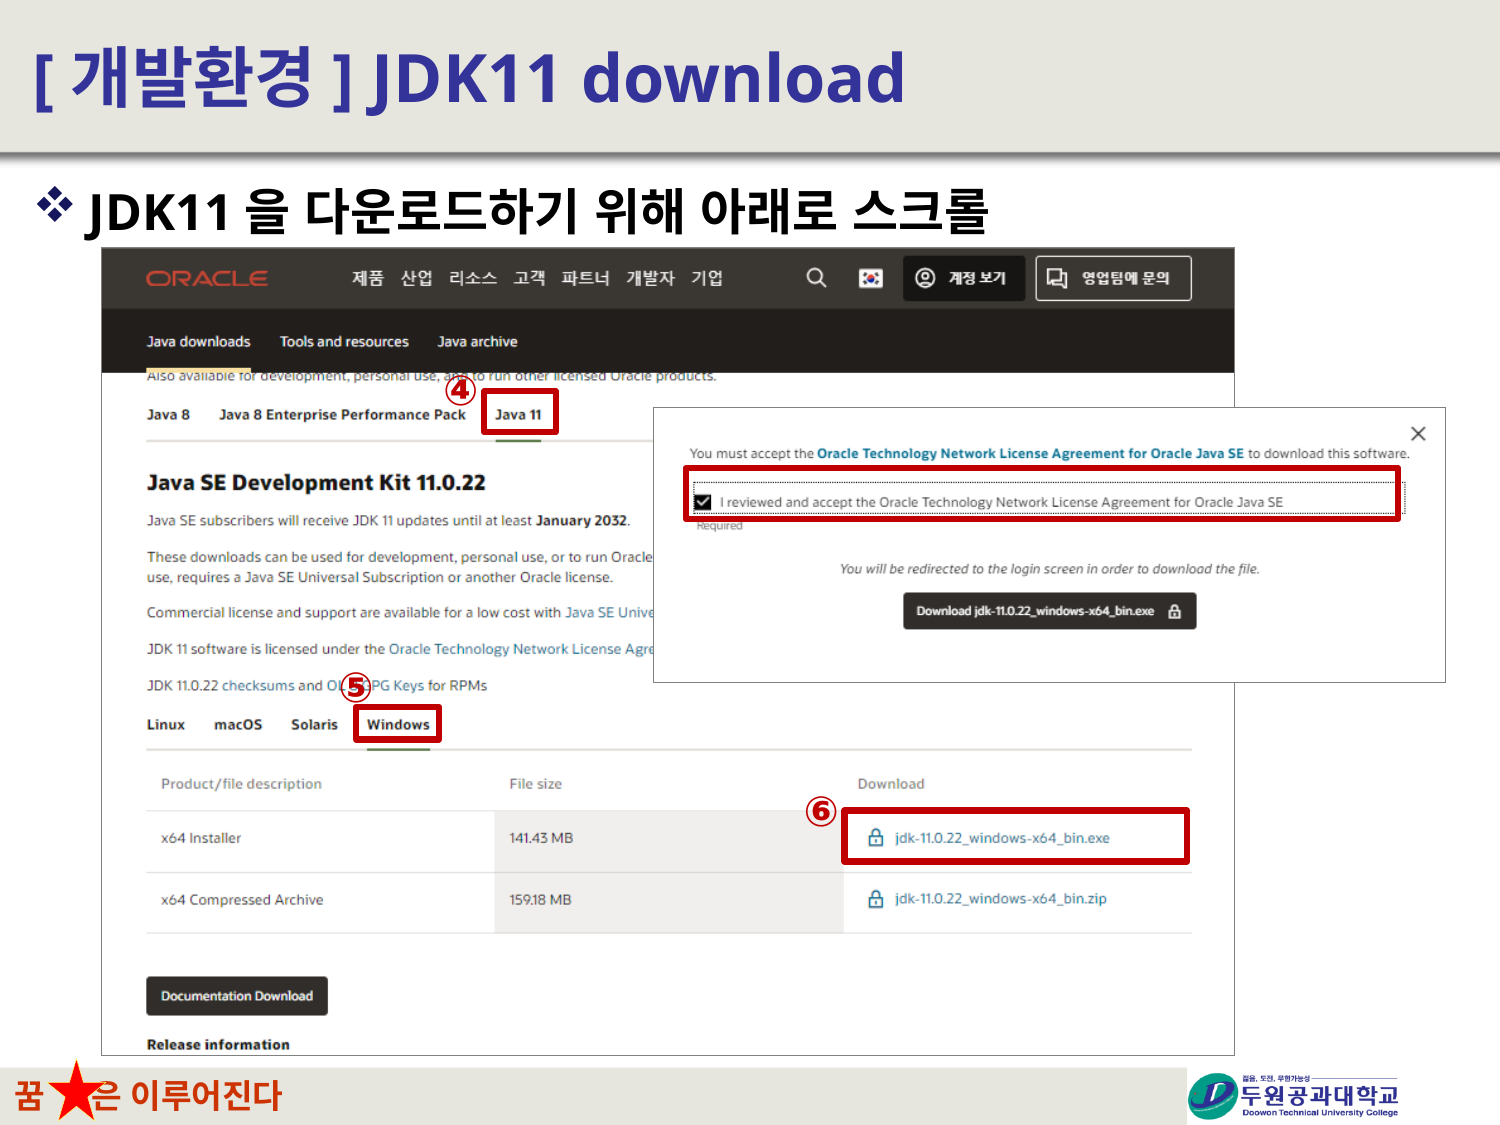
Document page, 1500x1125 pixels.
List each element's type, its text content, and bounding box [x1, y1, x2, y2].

picture [101, 246, 1446, 1056]
picture [0, 1066, 1400, 1125]
list JDK11을 다운로드하기 위해 아래로 스크롤 [17, 160, 1487, 1067]
picture [100, 1085, 113, 1090]
title [개발환경] JDK11 download [17, 8, 1483, 142]
picture [0, 0, 1500, 173]
